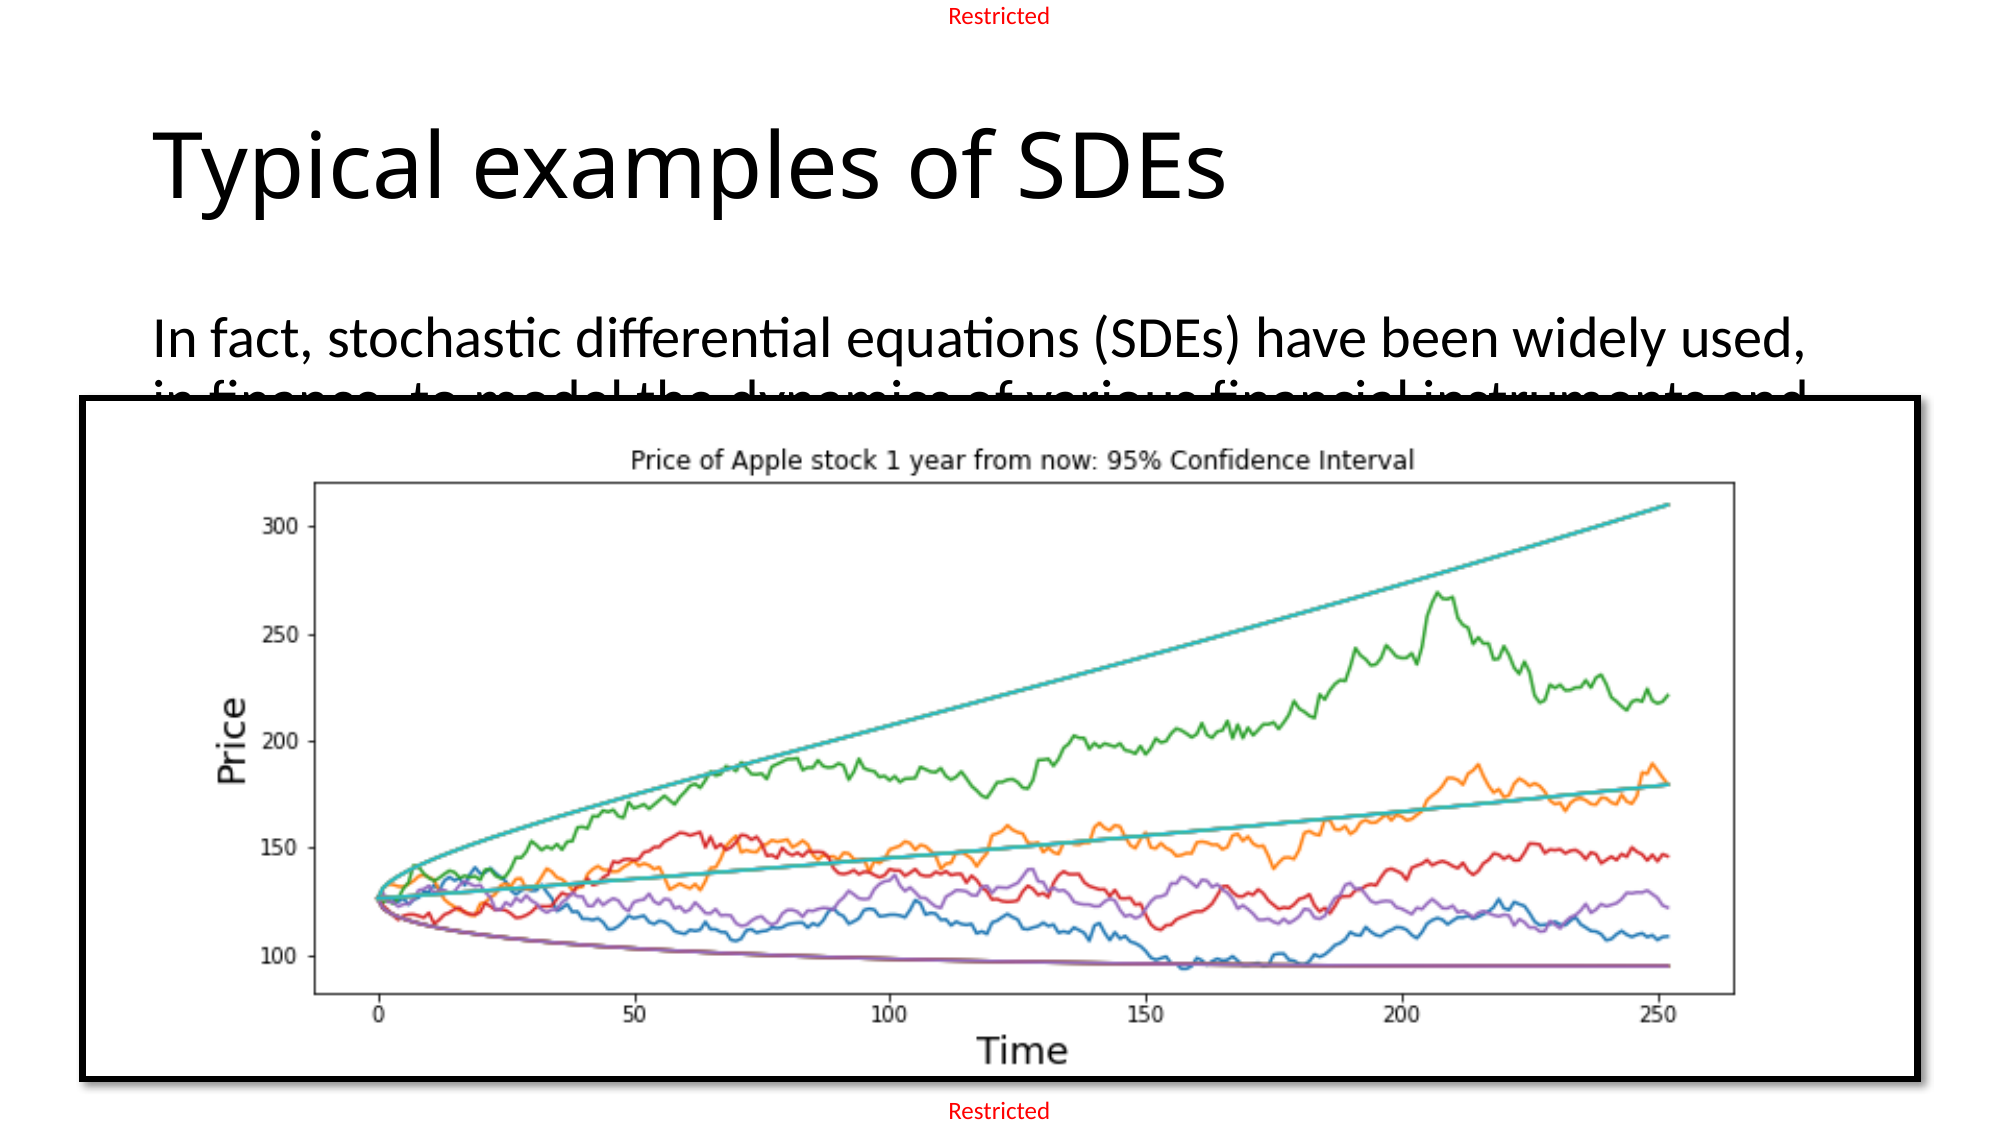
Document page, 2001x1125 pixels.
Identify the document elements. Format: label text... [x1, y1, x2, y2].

title Typical examples of SDEs [137, 59, 1863, 278]
picture [85, 401, 1915, 1077]
